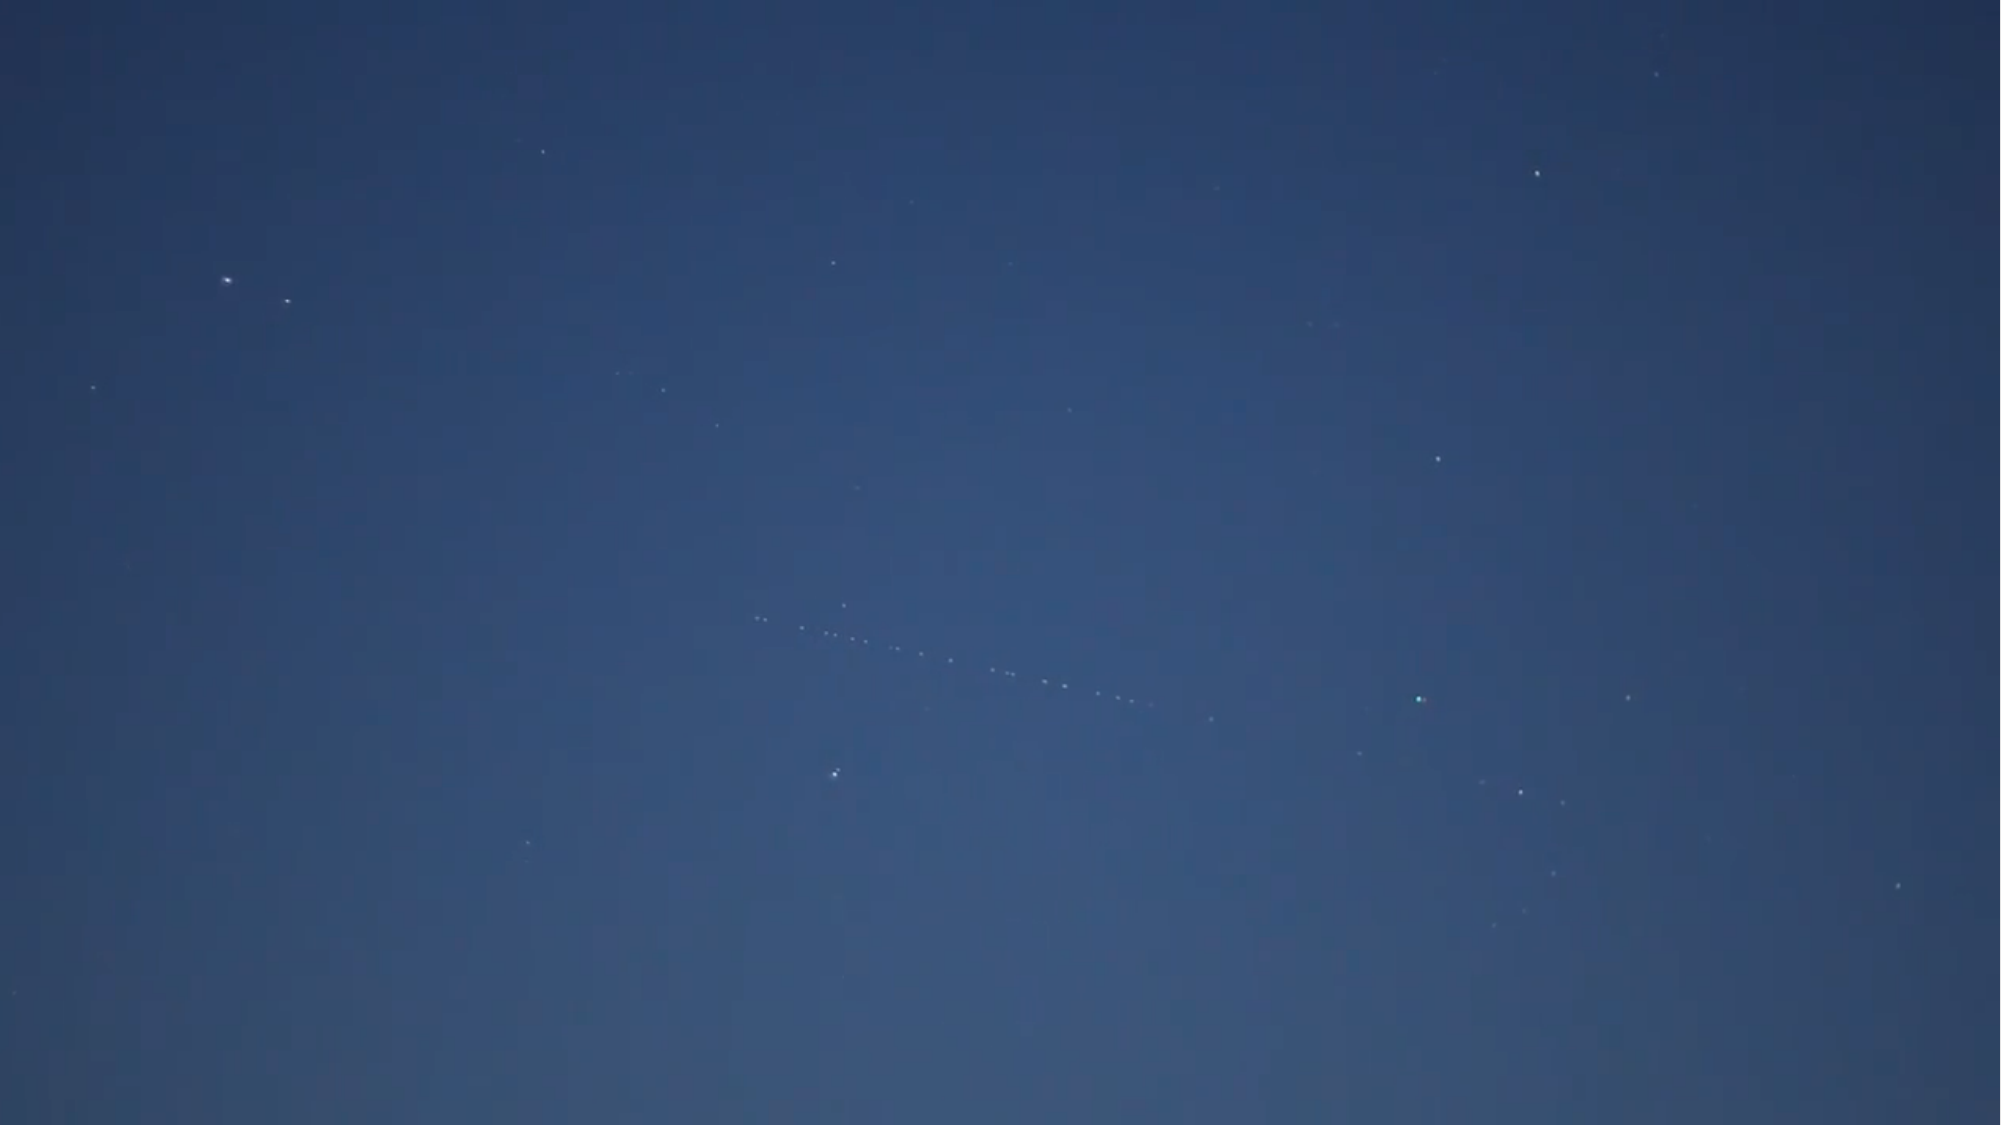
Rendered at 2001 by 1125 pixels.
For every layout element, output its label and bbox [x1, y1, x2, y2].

text_box [0, 0, 2000, 1125]
